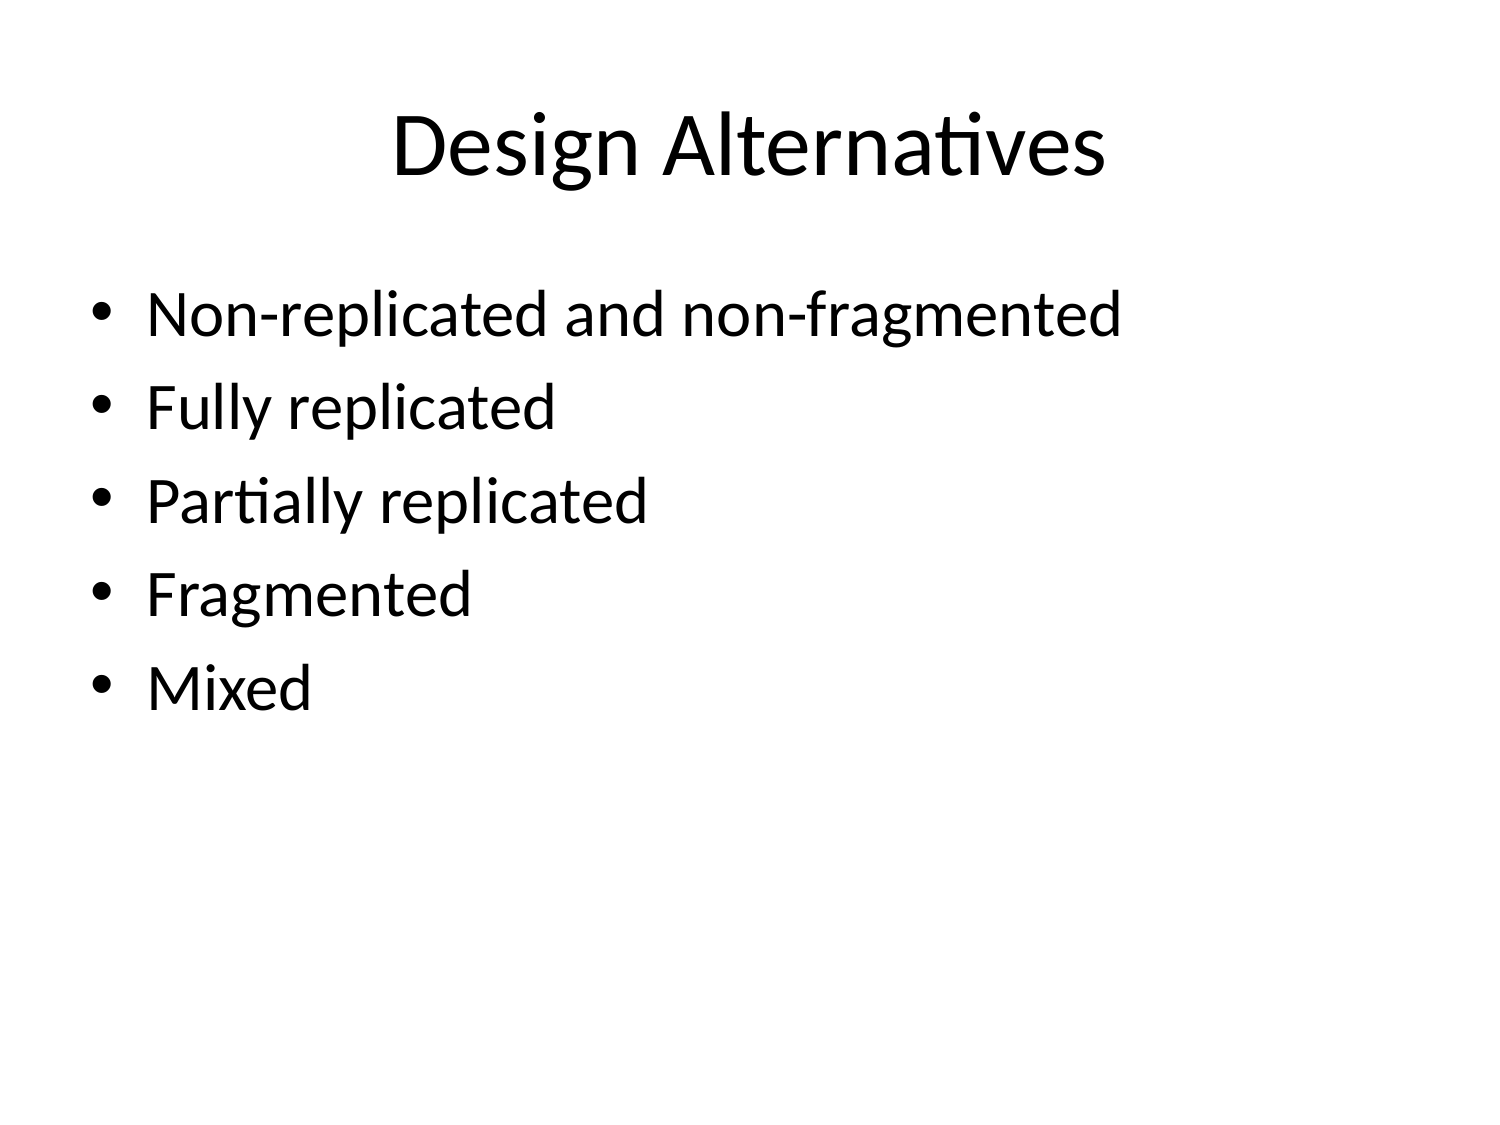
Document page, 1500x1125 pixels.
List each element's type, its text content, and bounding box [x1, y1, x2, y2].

list Non-replicated and non-fragmented Fully replicated Partially replicated Fragmented Mixed [75, 262, 1425, 1005]
title Design Alternatives [75, 45, 1425, 233]
